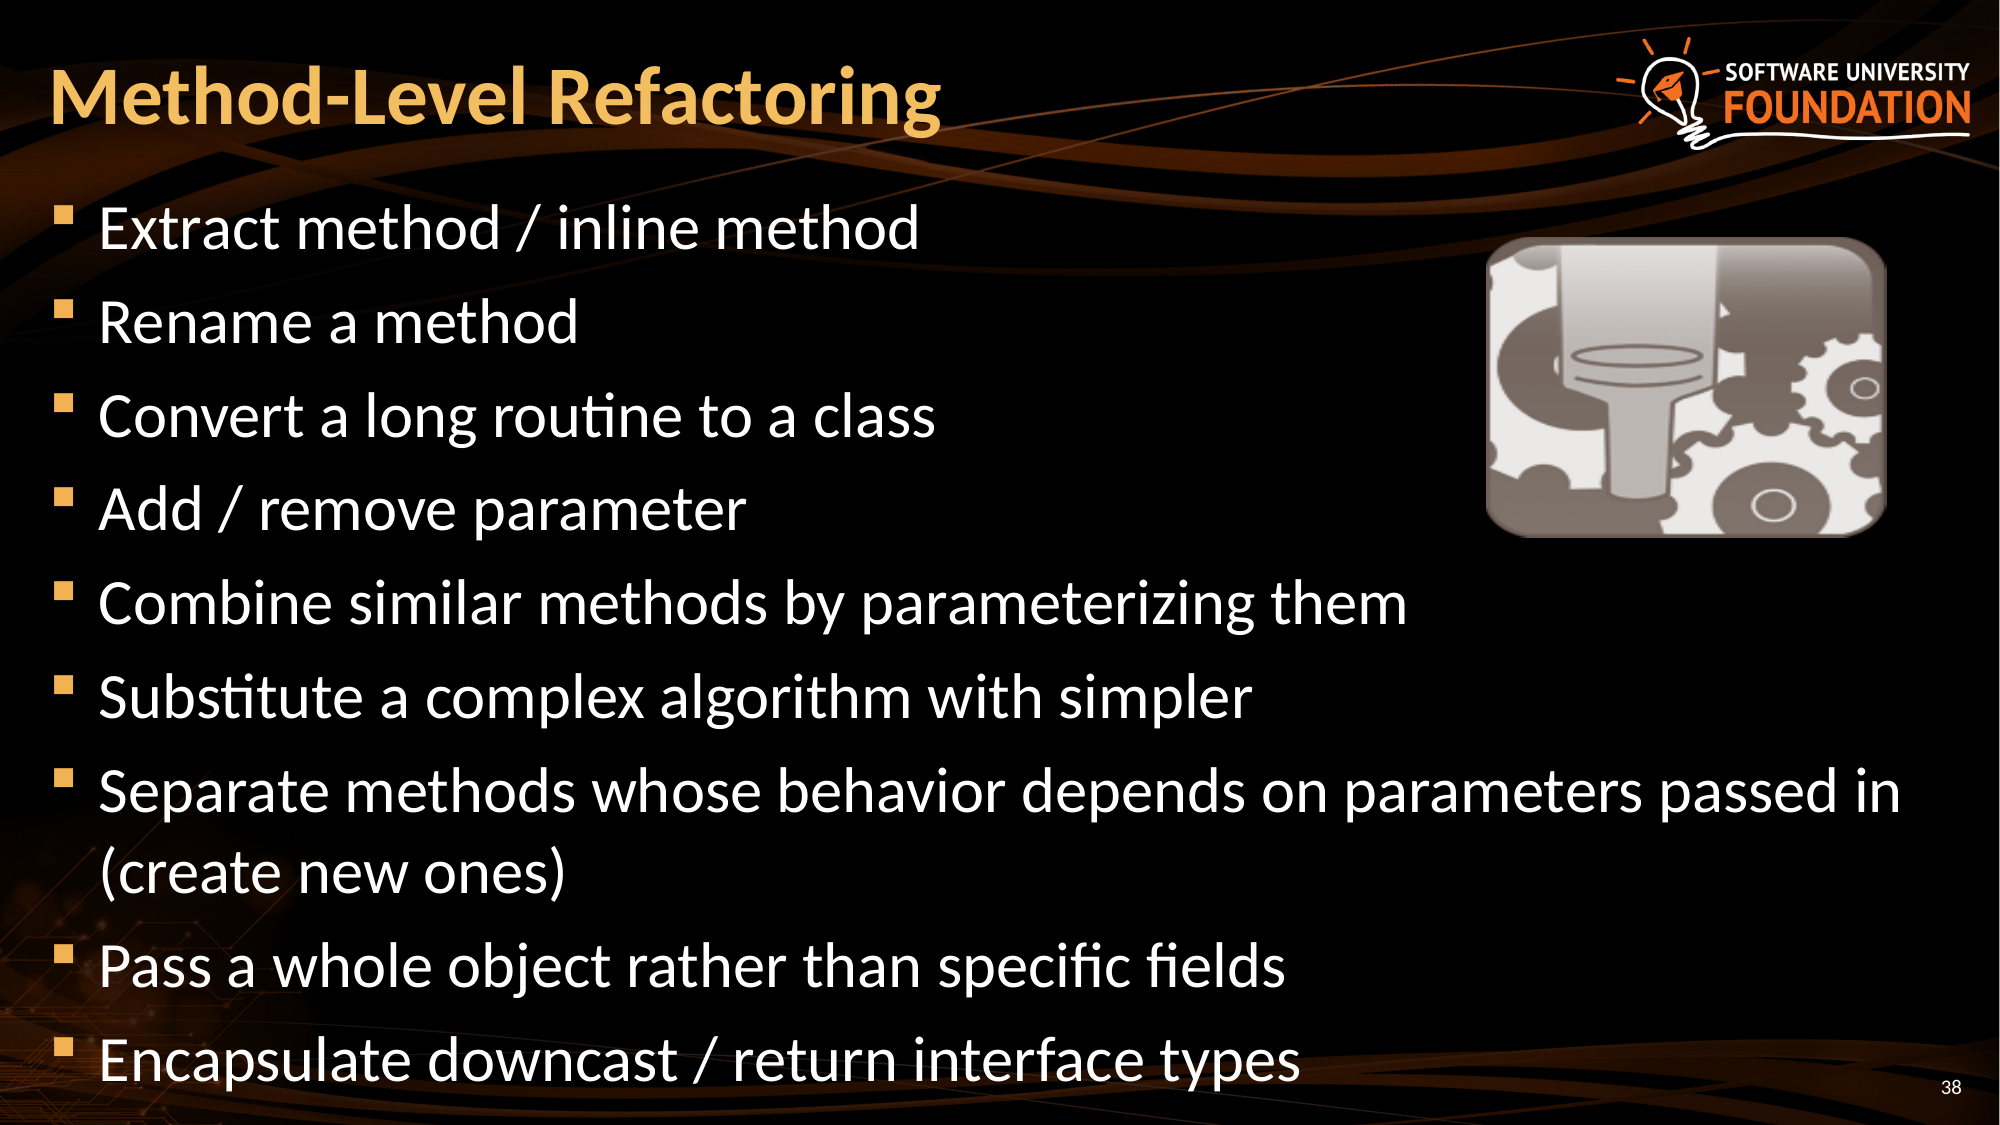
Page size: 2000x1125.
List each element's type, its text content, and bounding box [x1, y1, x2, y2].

title Method-Level Refactoring [30, 6, 1602, 189]
picture [0, 0, 2000, 1125]
list Extract method / inline method Rename a method Convert a long routine to a class Add / remove parameter Combine similar methods by parameterizing them Substitute a complex algorithm with simpler Separate methods whose behavior depends on parameters passed in (create new ones) Pass a whole object rather than specific fields Encapsulate downcast / return interface types [31, 174, 1968, 1103]
